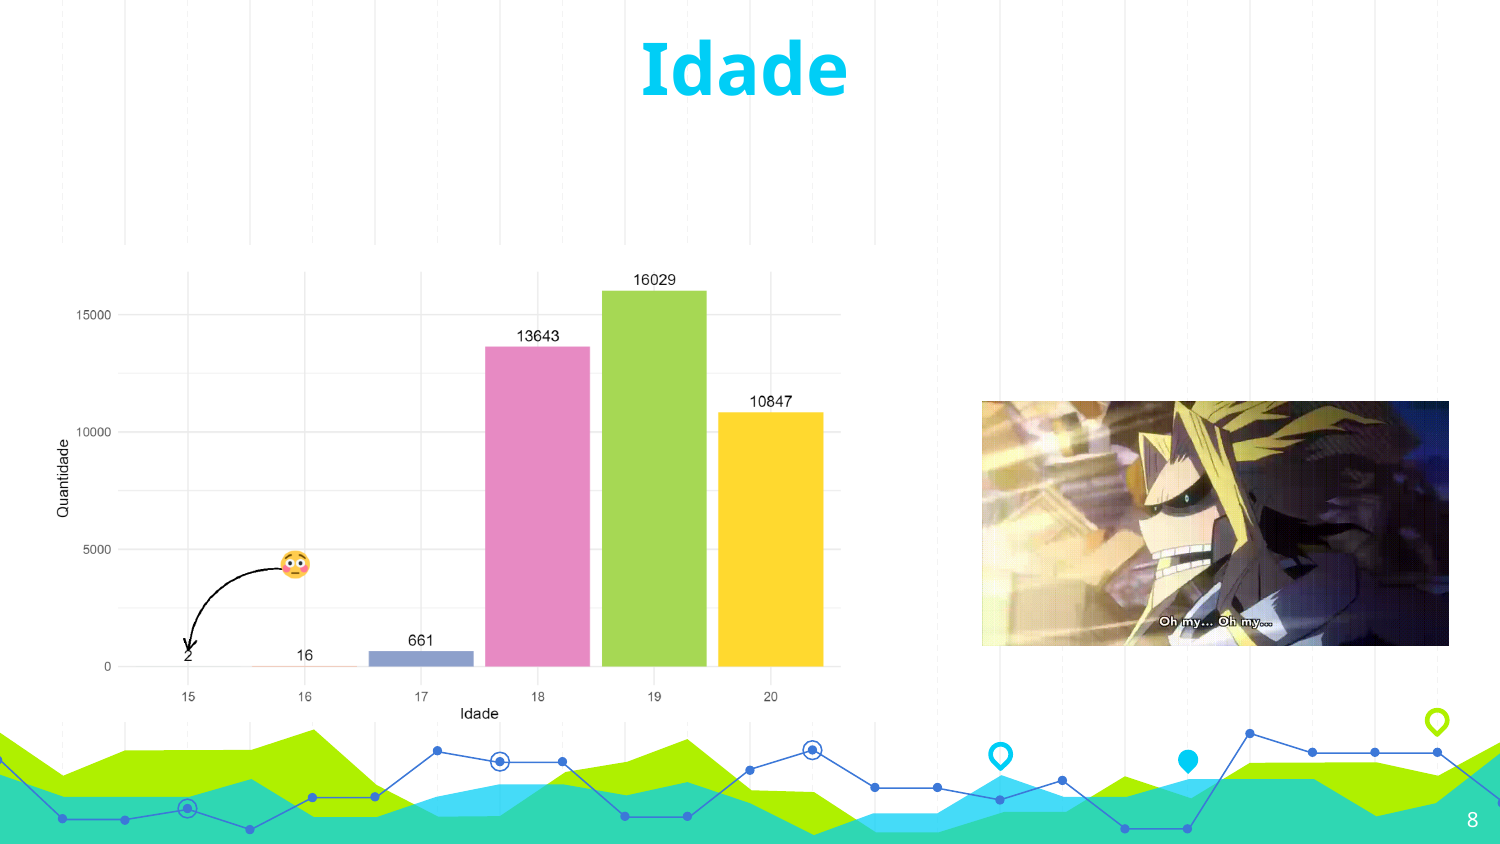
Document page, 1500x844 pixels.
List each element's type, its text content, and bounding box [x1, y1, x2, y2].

title Idade [171, 19, 1320, 125]
picture [982, 401, 1449, 647]
slide_number 8 [1403, 791, 1494, 844]
list . [24, 154, 1477, 745]
picture [0, 245, 877, 722]
